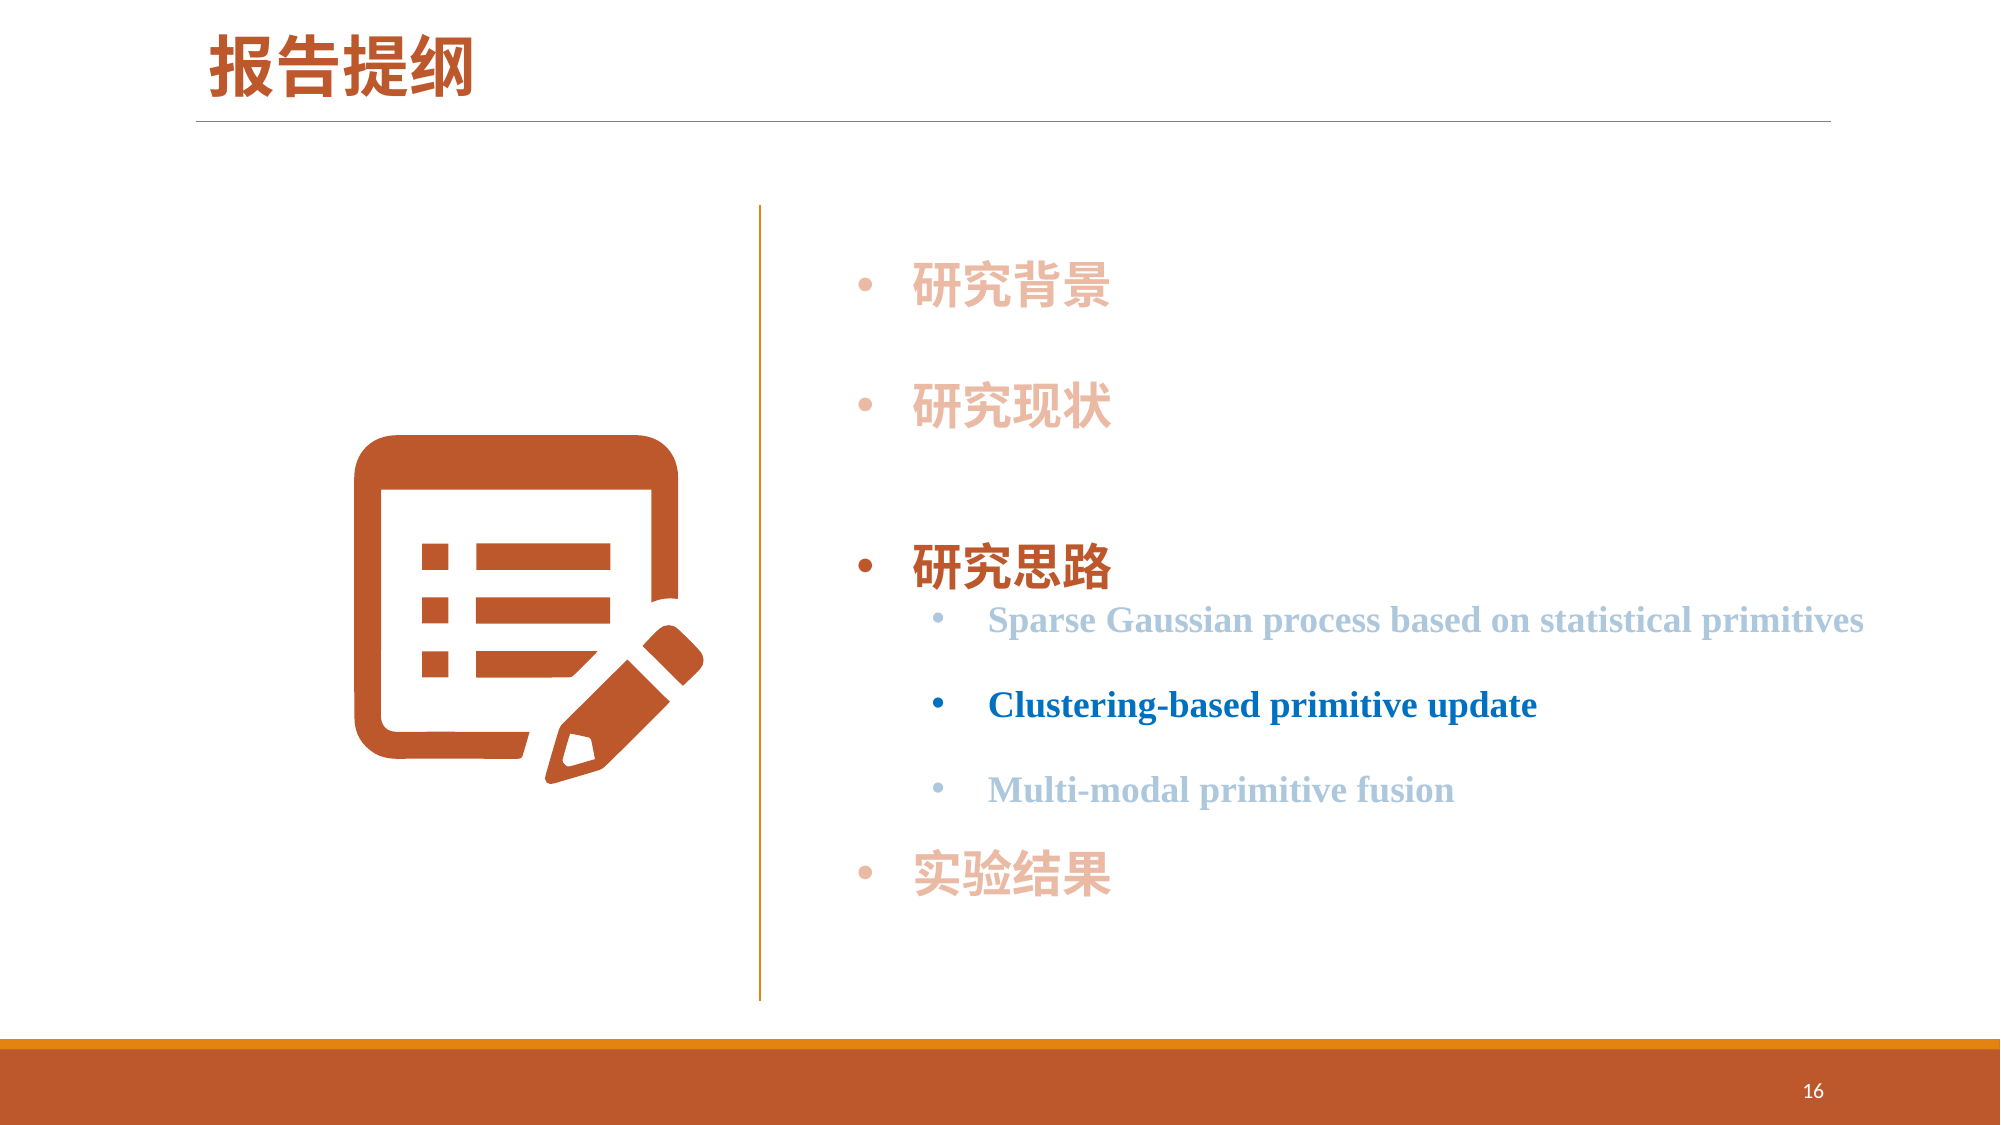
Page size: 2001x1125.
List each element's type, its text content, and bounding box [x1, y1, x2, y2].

text_box 研究思路 Sparse Gaussian process based on statistical primitives Clustering-based primitive update Multi-modal primitive fusion [841, 497, 1910, 818]
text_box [353, 434, 706, 786]
text_box 研究现状 [841, 366, 1419, 442]
text_box 实验结果 [841, 835, 1686, 910]
slide_number 16 [1624, 1059, 1840, 1120]
text_box 报告提纲 [194, 29, 1474, 111]
text_box 研究背景 [841, 246, 1346, 322]
